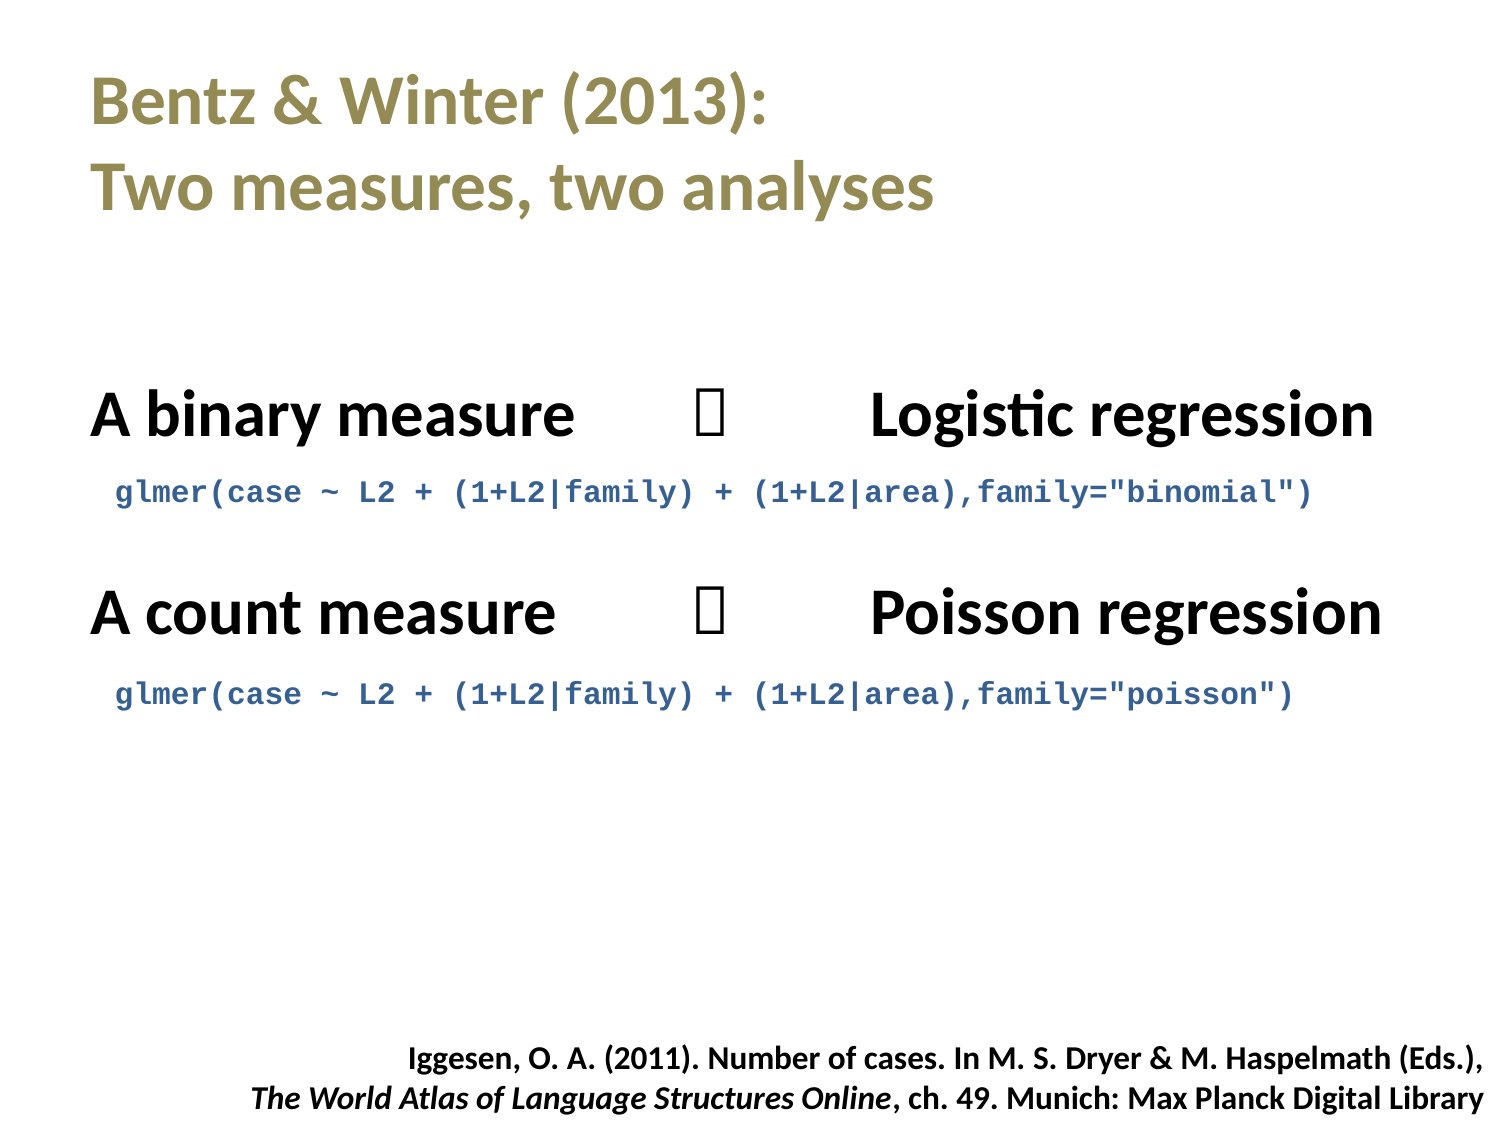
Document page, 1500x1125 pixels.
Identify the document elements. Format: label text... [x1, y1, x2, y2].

text_box glmer(case ~ L2 + (1+L2|family) + (1+L2|area),family="poisson") [99, 666, 1375, 719]
text_box Iggesen, O. A. (2011). Number of cases. In M. S. Dryer & M. Haspelmath (Eds.), The World Atlas of Language Structures Online, ch. 49. Munich: Max Planck Digital Library [0, 1029, 1500, 1124]
list A binary measure  Logistic regression A count measure  Poisson regression [75, 262, 1425, 1005]
text_box glmer(case ~ L2 + (1+L2|family) + (1+L2|area),family="binomial") [99, 463, 1375, 517]
text_box Bentz & Winter (2013): Two measures, two analyses [74, 45, 1425, 233]
